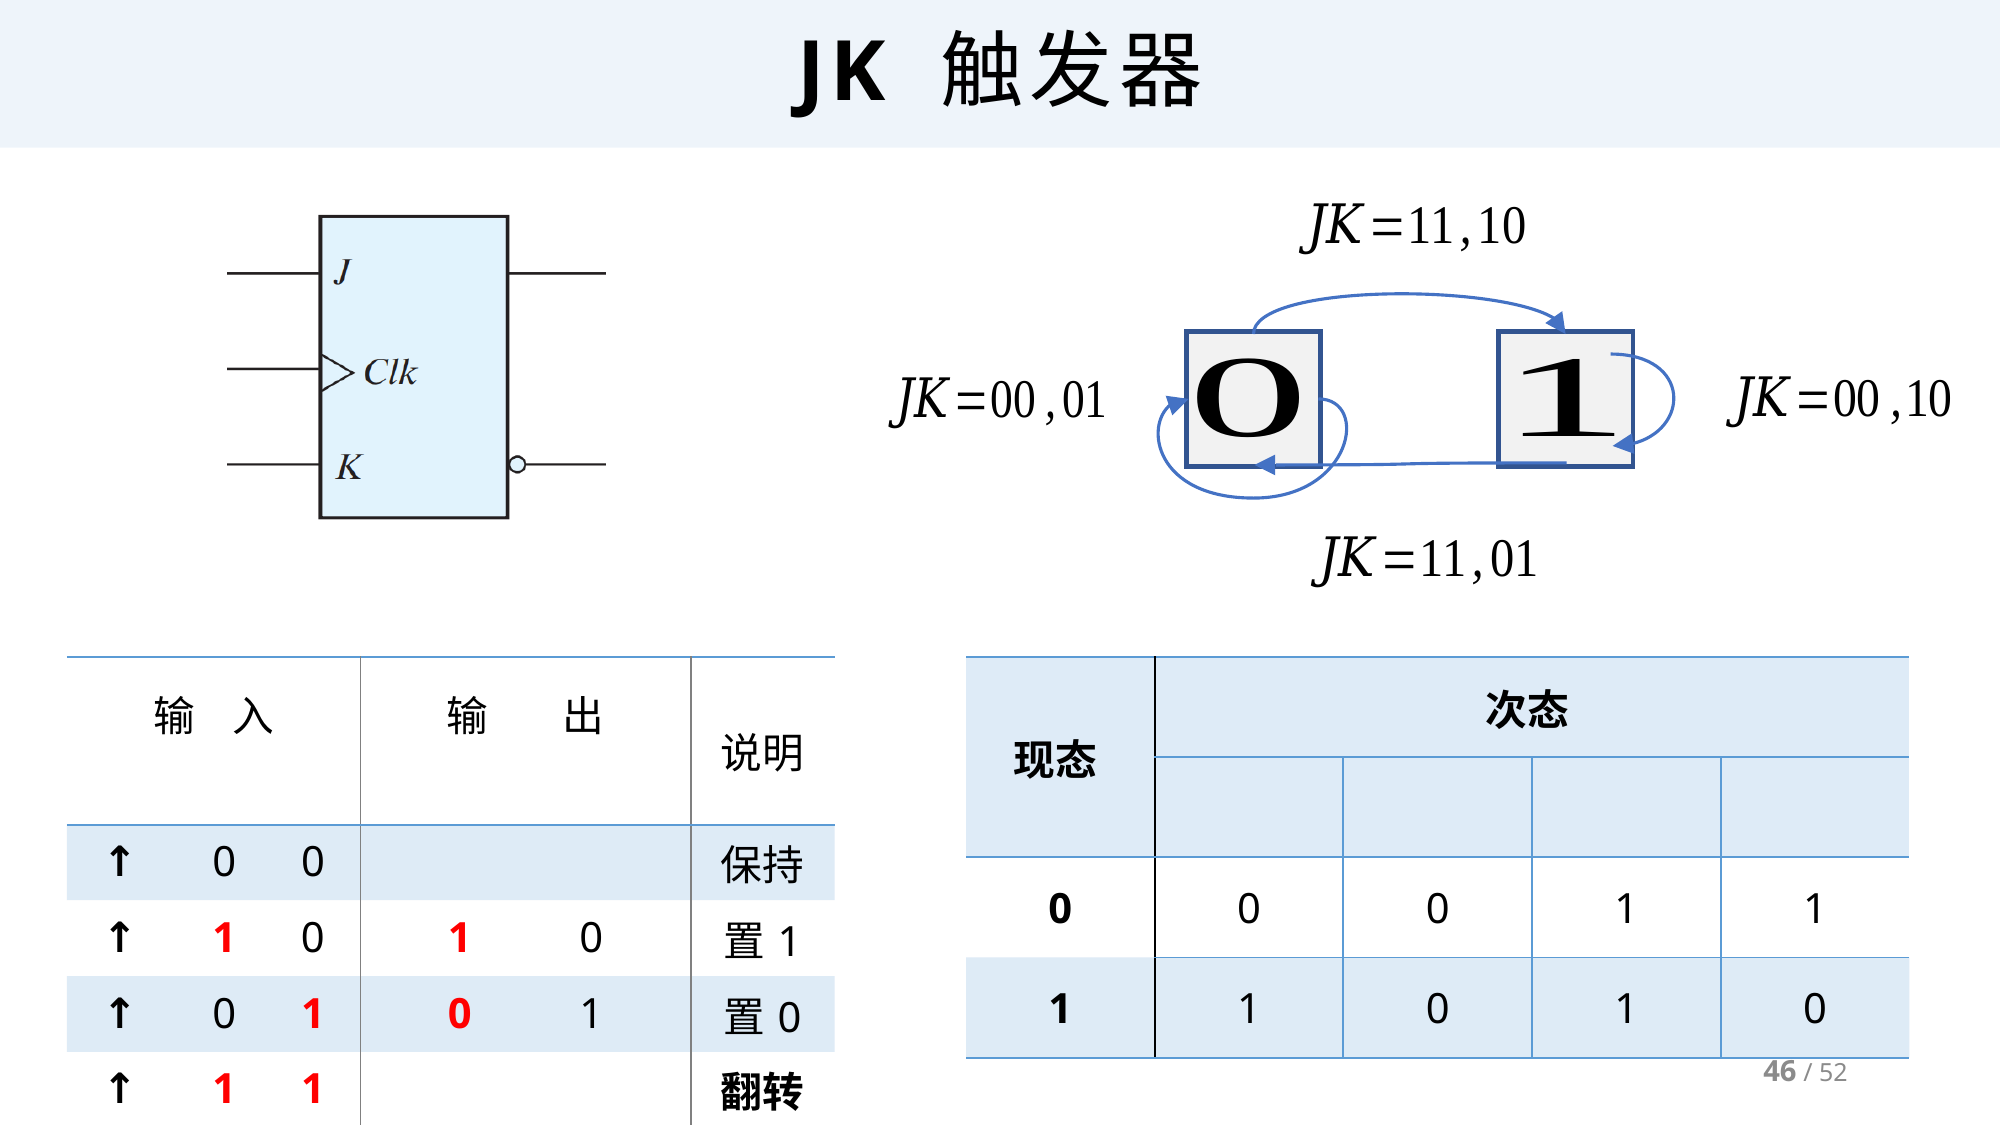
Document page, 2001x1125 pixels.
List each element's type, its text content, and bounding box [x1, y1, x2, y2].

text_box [885, 196, 1955, 590]
picture [227, 196, 606, 539]
slide_number 46 / 52 [1412, 1042, 1863, 1103]
title JK 触发器 [0, 0, 2000, 148]
